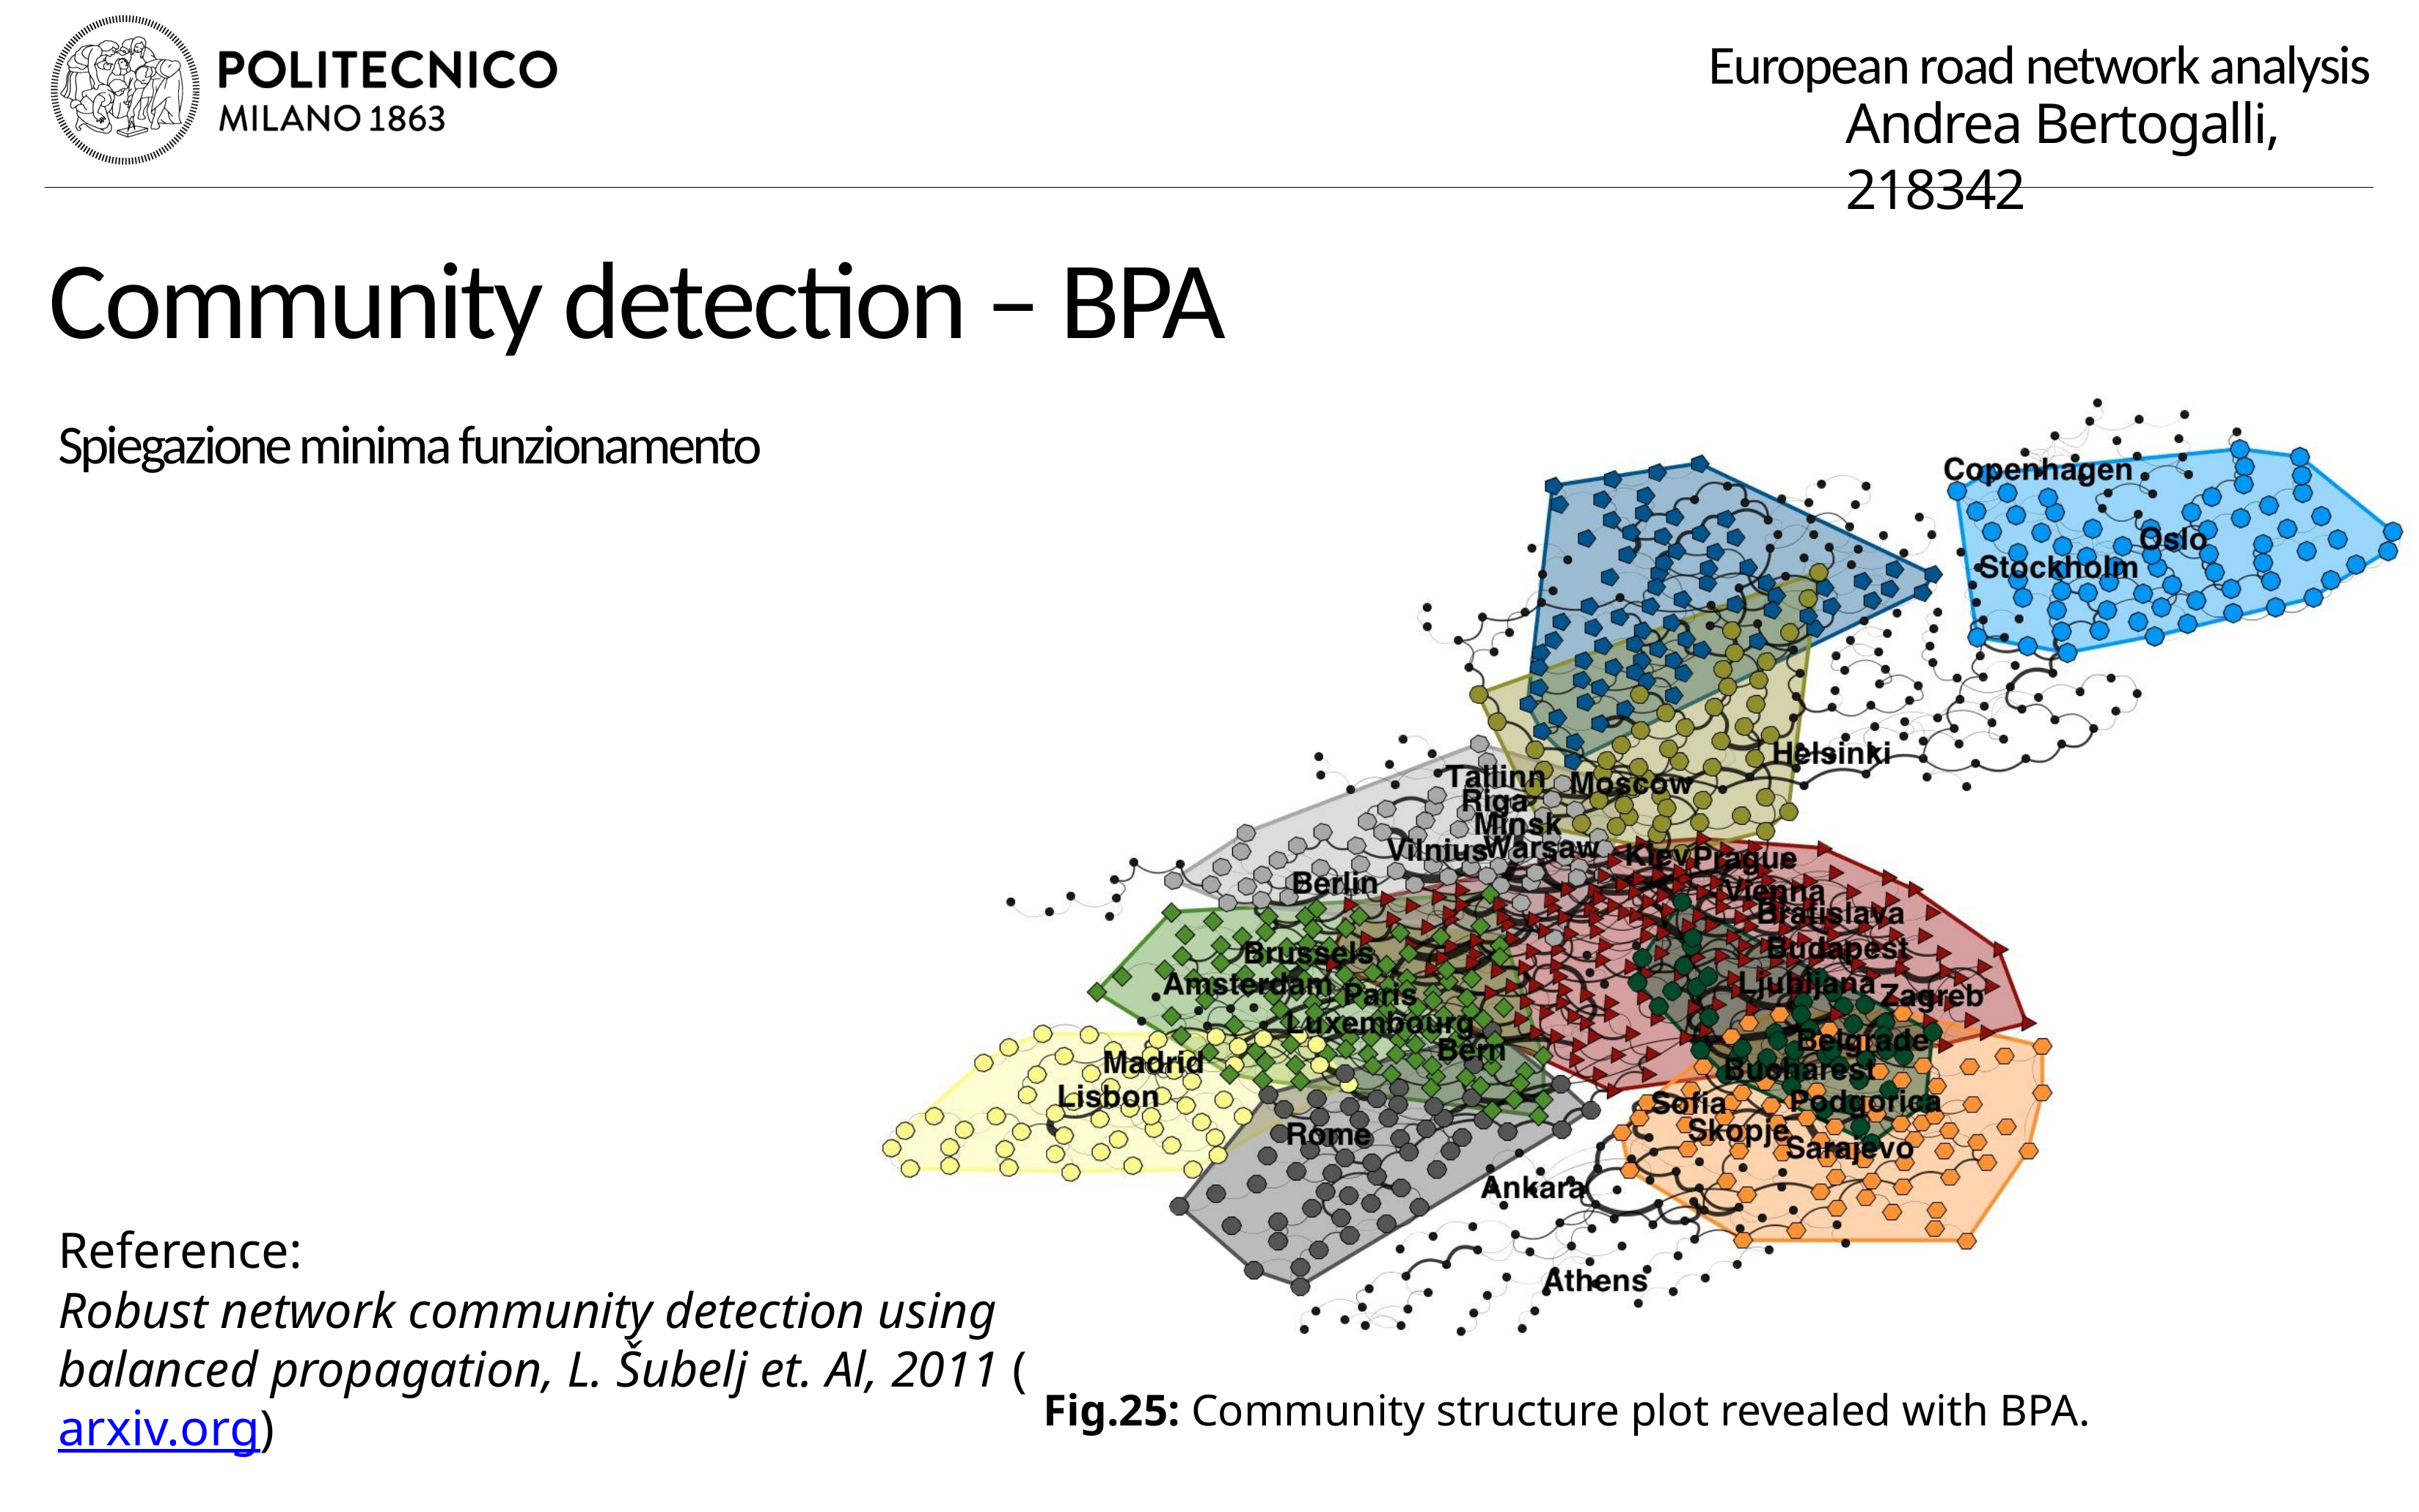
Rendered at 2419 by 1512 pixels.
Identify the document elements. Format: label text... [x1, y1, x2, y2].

picture [876, 388, 2415, 1346]
text_box Fig.25: Community structure plot revealed with BPA. [824, 1377, 2310, 1440]
text_box Community detection – BPA [0, 227, 2200, 361]
text_box Andrea Bertogalli, 218342 [1750, 87, 2419, 221]
text_box European road network analysis [1612, 27, 2419, 95]
text_box Spiegazione minima funzionamento Reference: Robust network community detection using balanced propagation, L. Šubelj et. Al, 2011 (arxiv.org) [0, 407, 1072, 1512]
picture [45, 12, 645, 166]
